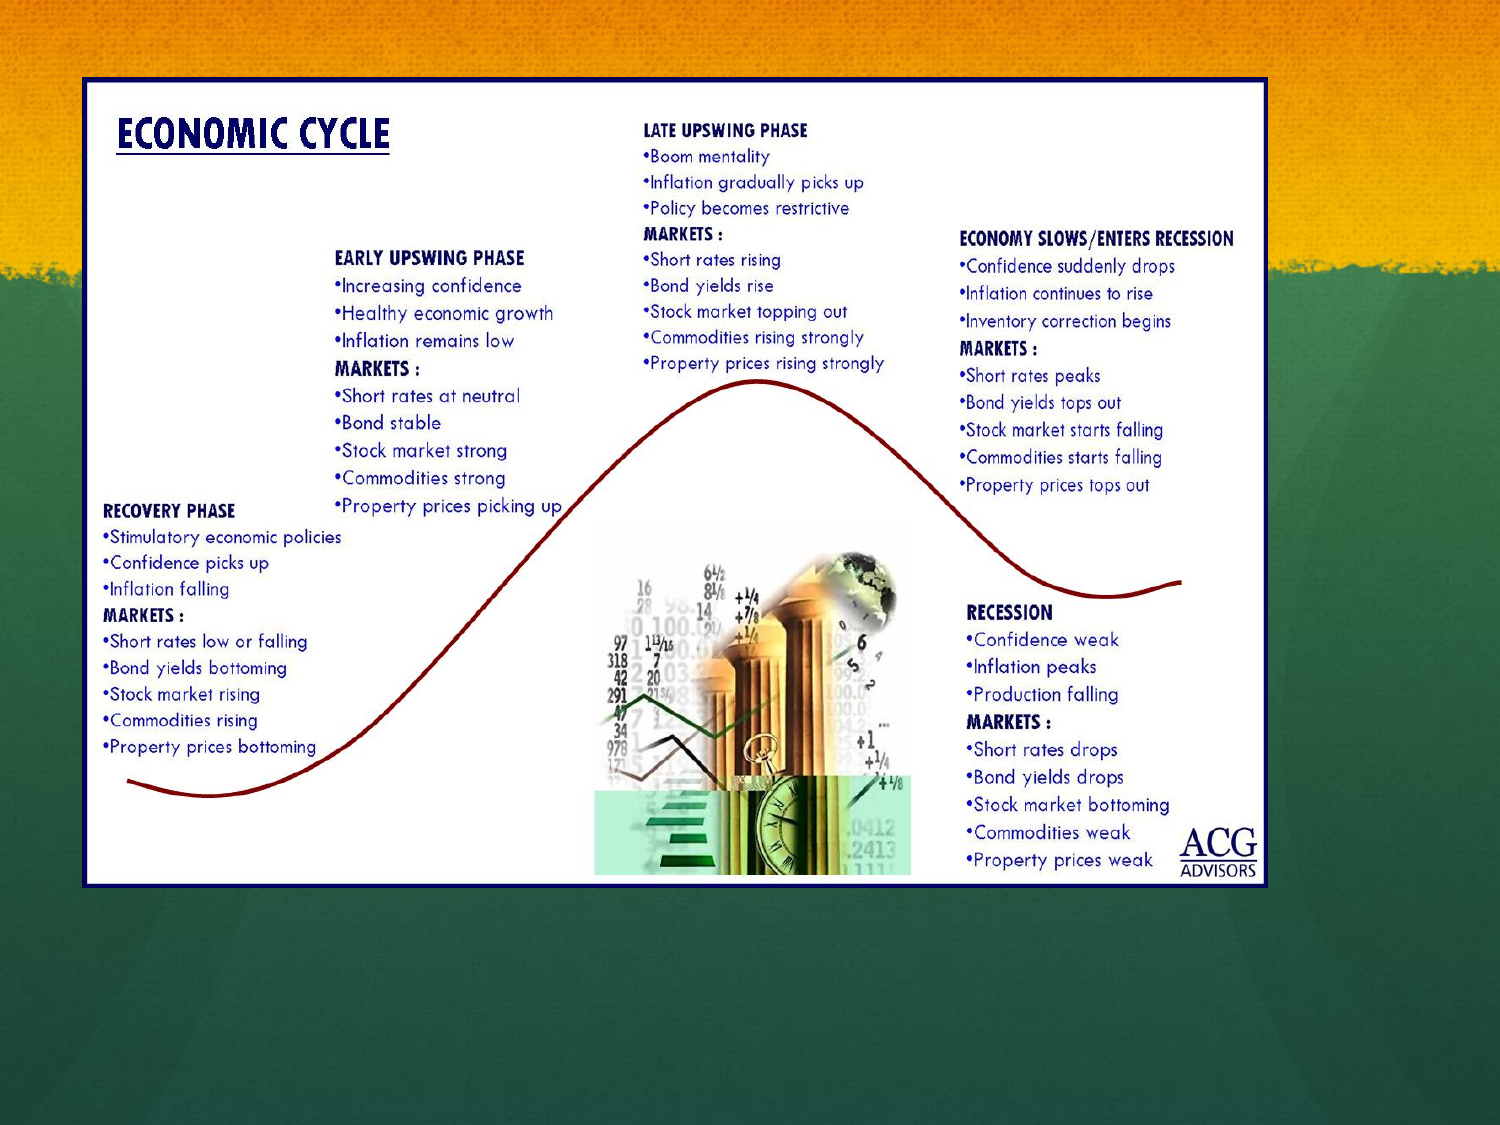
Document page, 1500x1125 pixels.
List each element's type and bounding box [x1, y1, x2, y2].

list [0, 77, 1351, 888]
picture [0, 0, 1500, 1125]
